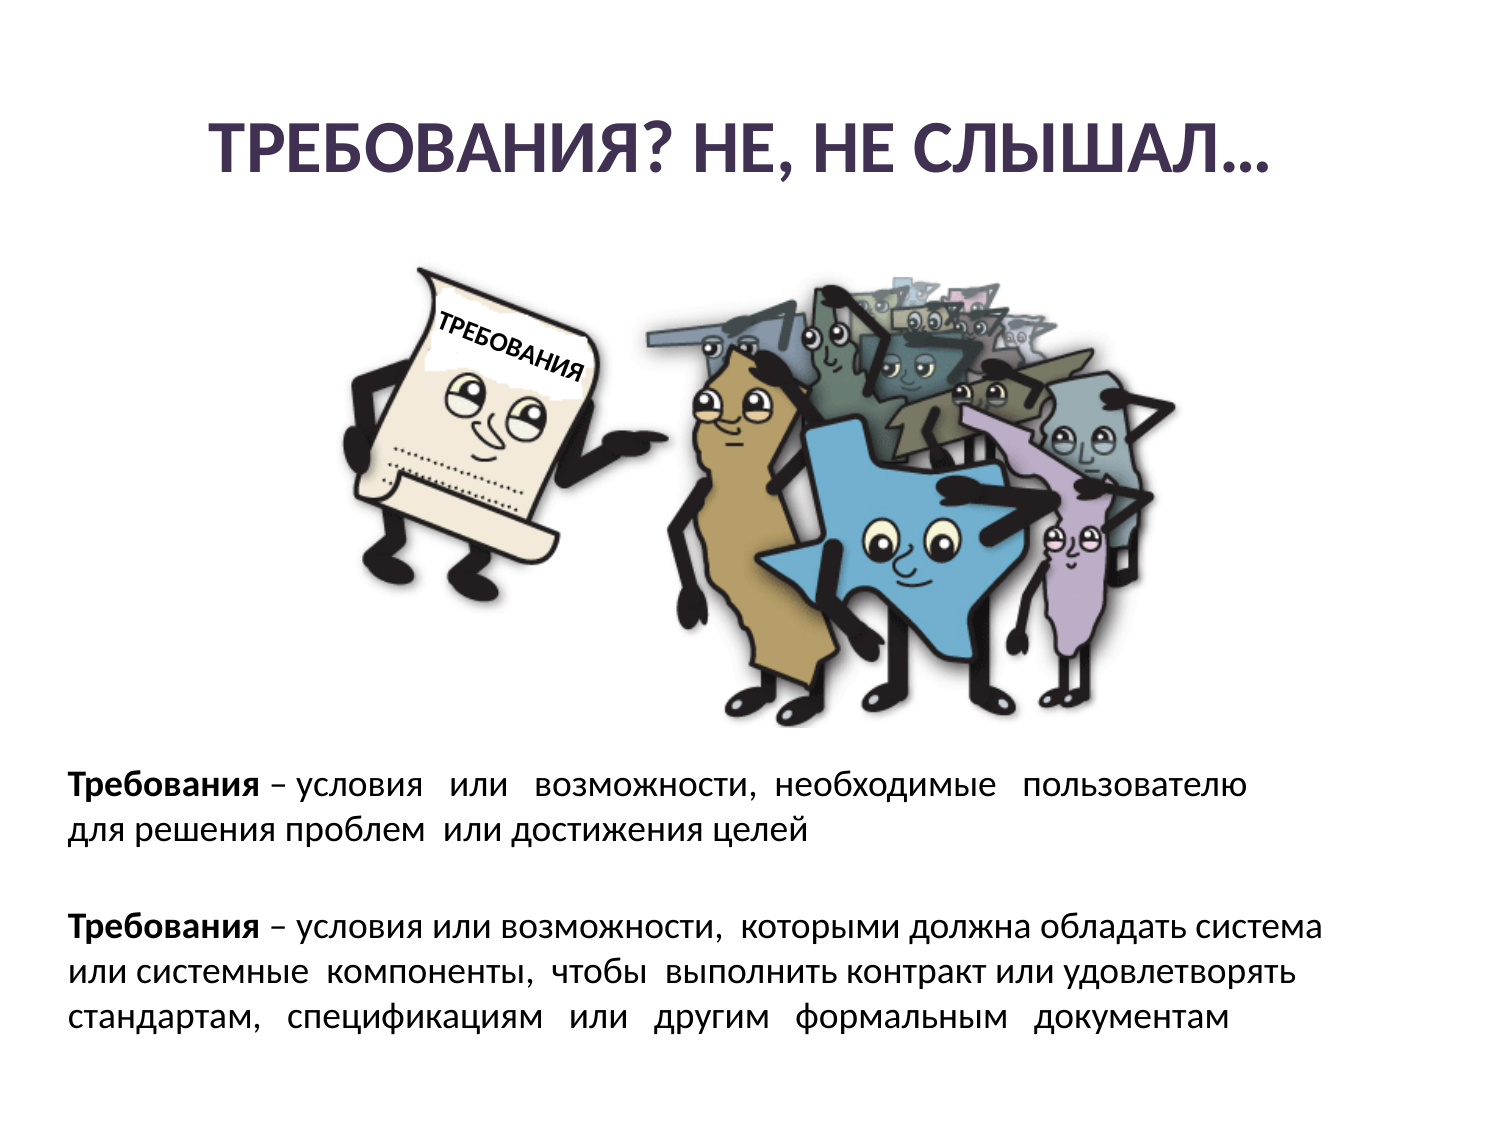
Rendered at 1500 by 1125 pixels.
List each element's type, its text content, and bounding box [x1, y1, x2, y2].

picture [336, 243, 1200, 729]
text_box ТРЕБОВАНИЯ? НЕ, НЕ СЛЫШАЛ… [0, 89, 1500, 195]
text_box Требования – условия или возможности, которыми должна обладать система или системные компоненты, чтобы выполнить контракт или удовлетворять стандартам, спецификациям или другим формальным документам [53, 893, 1400, 1043]
text_box Требования – условия или возможности, необходимые пользователю для решения проблем или достижения целей [53, 751, 1329, 857]
